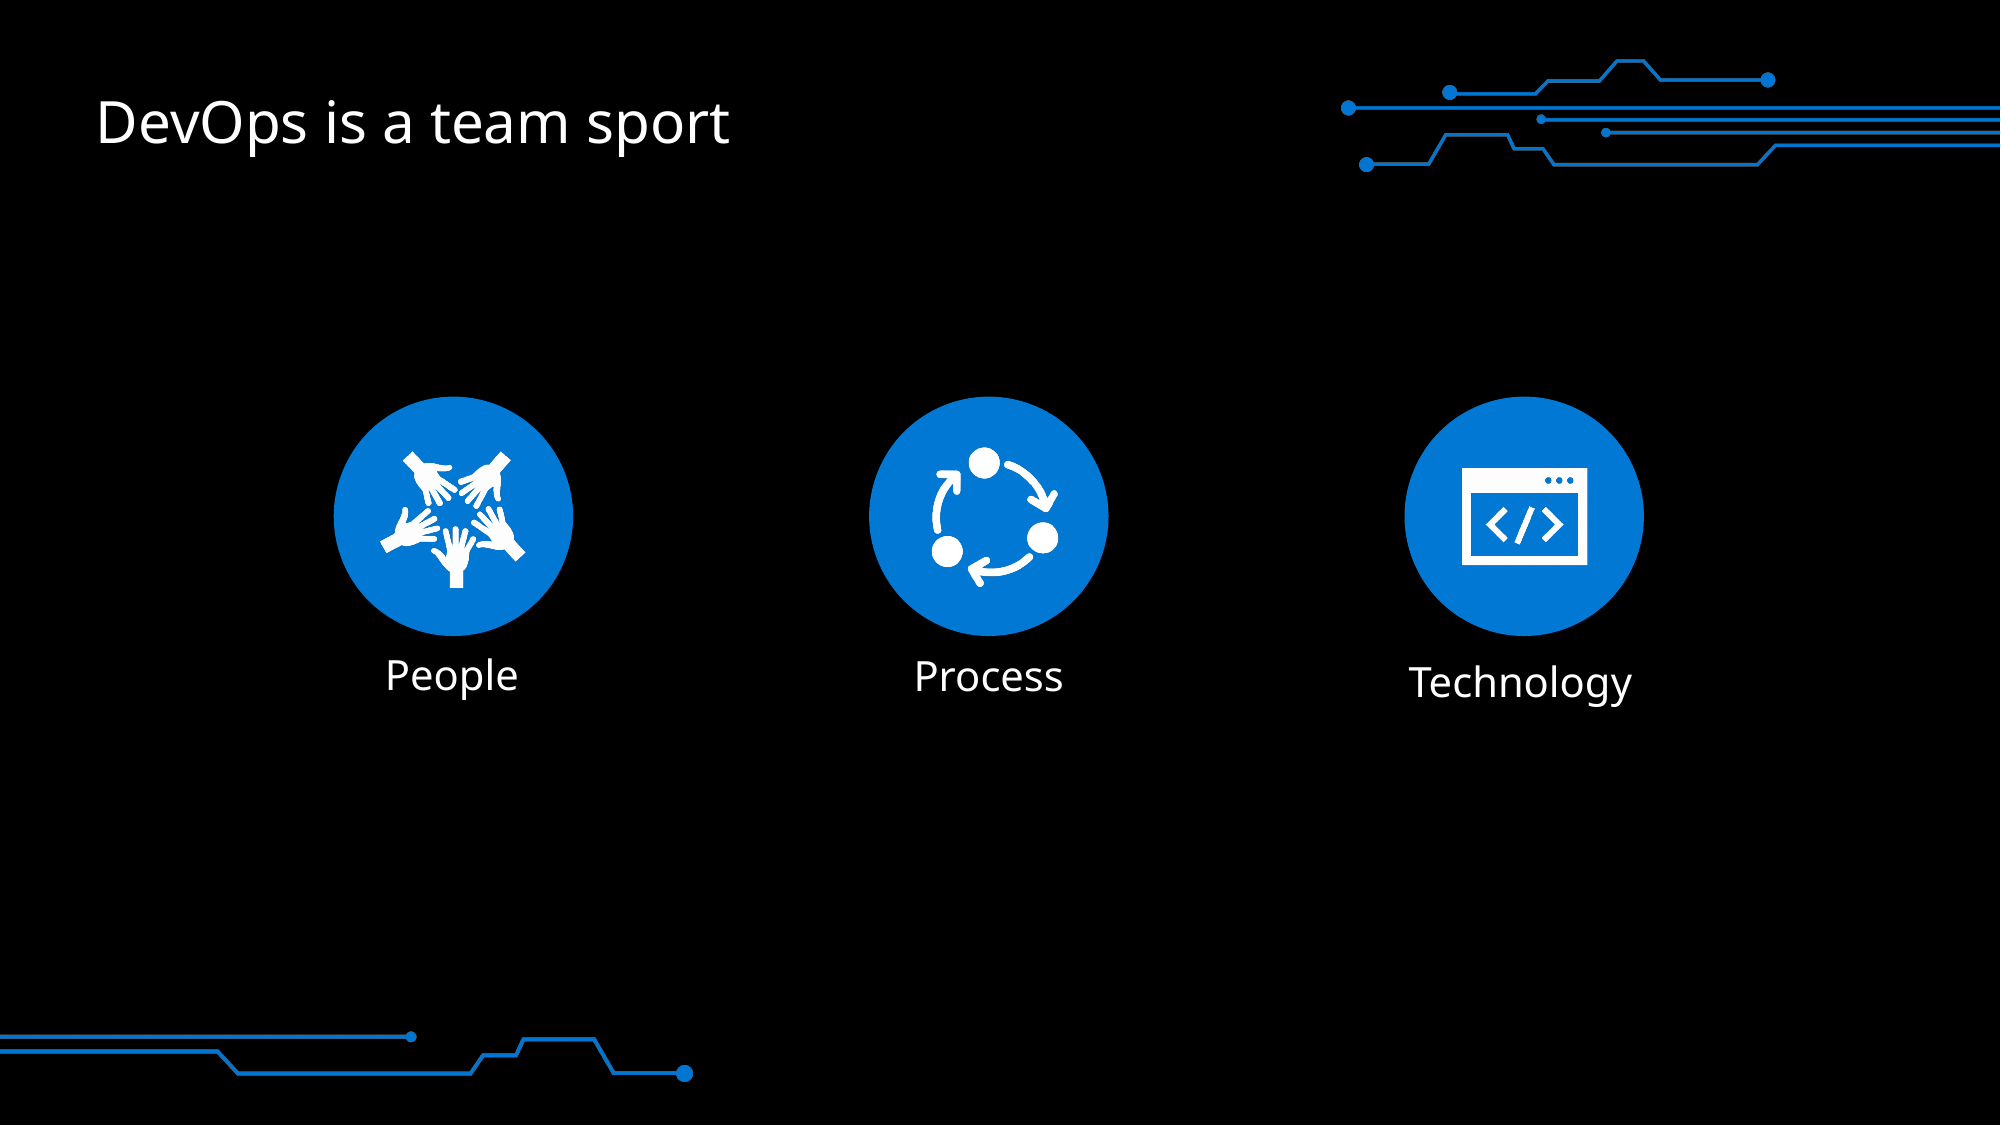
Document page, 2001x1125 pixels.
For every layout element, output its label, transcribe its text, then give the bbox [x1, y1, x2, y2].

title DevOps is a team sport [95, 75, 1317, 157]
picture [0, 999, 693, 1082]
picture [1341, 59, 2001, 172]
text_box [333, 396, 574, 708]
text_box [868, 396, 1109, 709]
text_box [1378, 396, 1663, 714]
